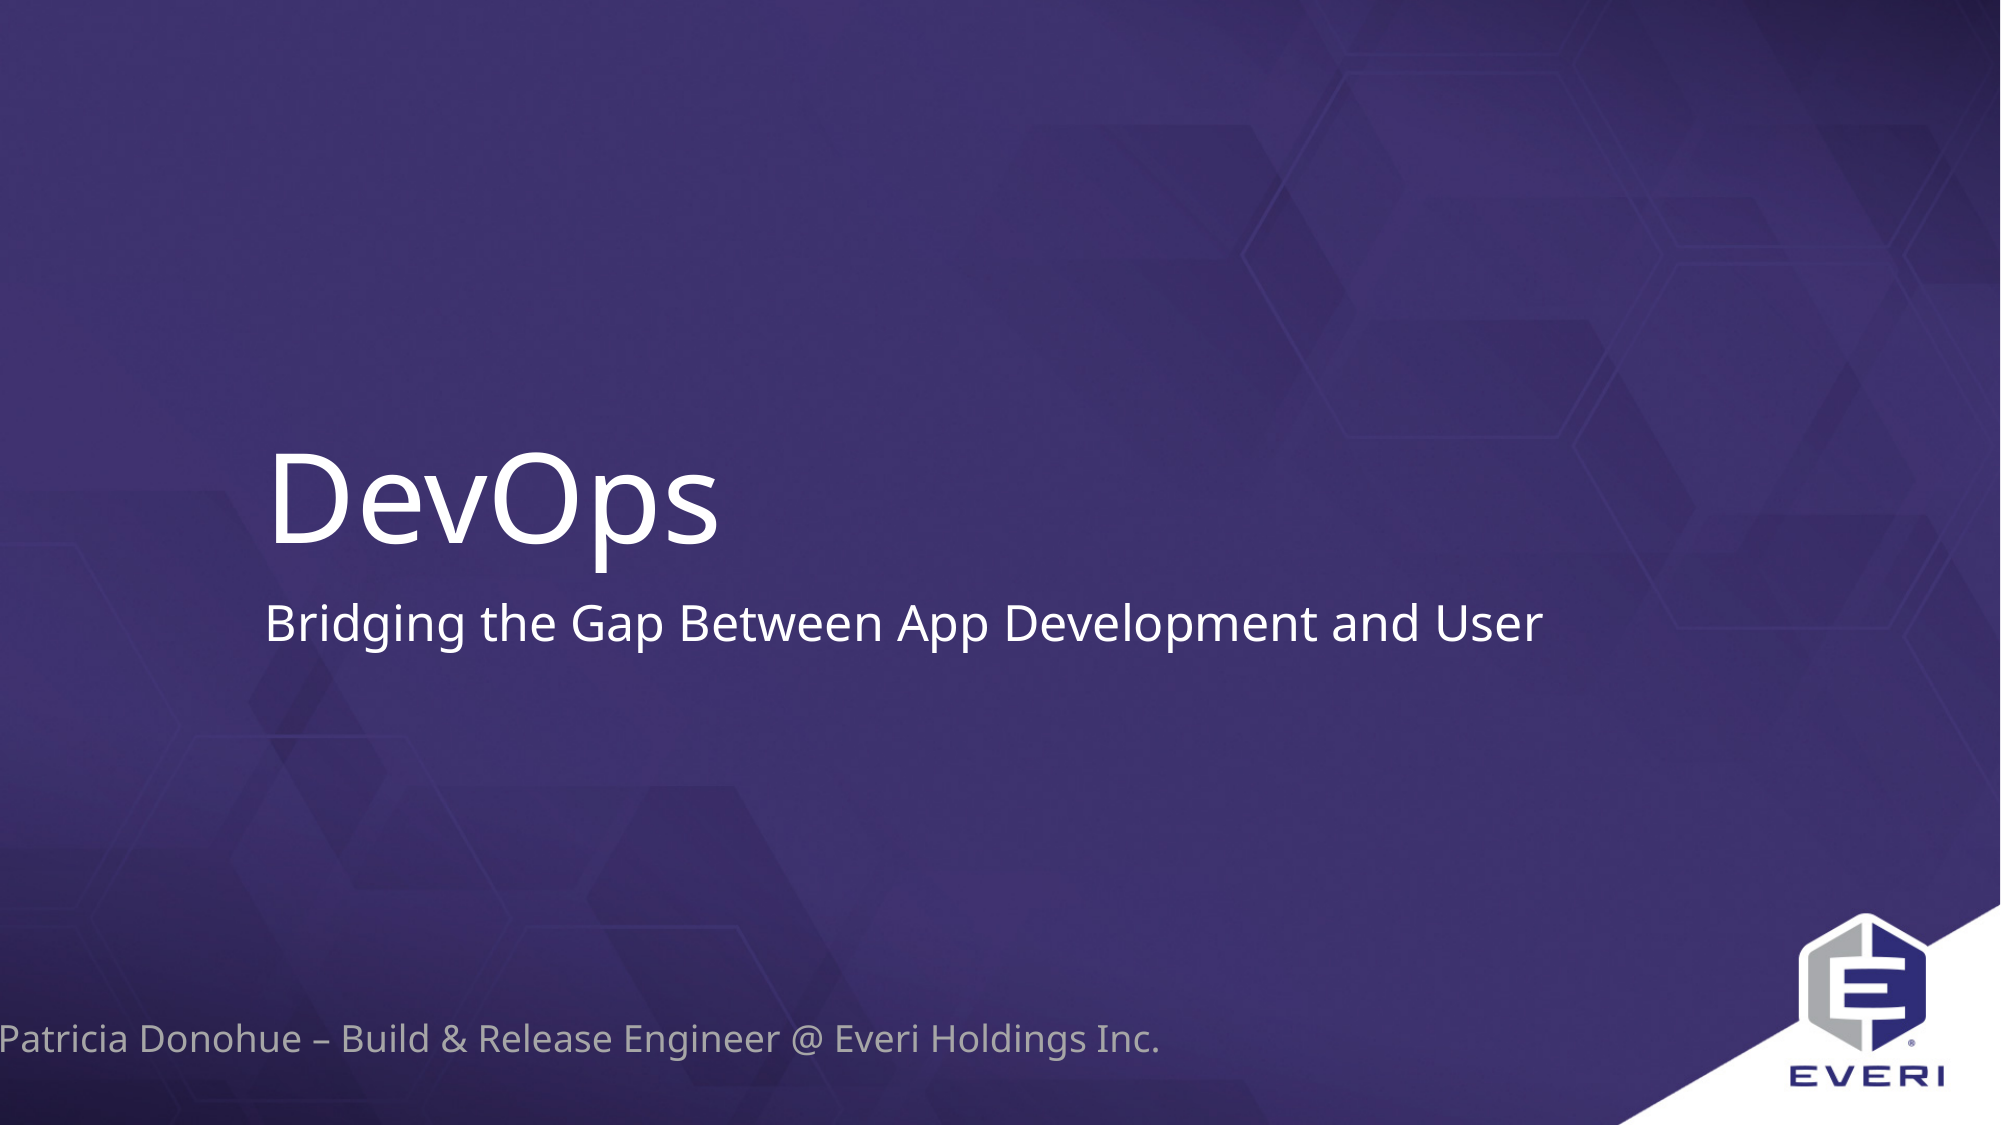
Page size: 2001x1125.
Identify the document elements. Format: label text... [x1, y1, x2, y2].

text_box Patricia Donohue – Build & Release Engineer @ Everi Holdings Inc. [0, 1007, 1187, 1068]
picture [0, 0, 2001, 1125]
title DevOps [249, 184, 1750, 576]
subtitle Bridging the Gap Between App Development and User [249, 590, 1750, 863]
